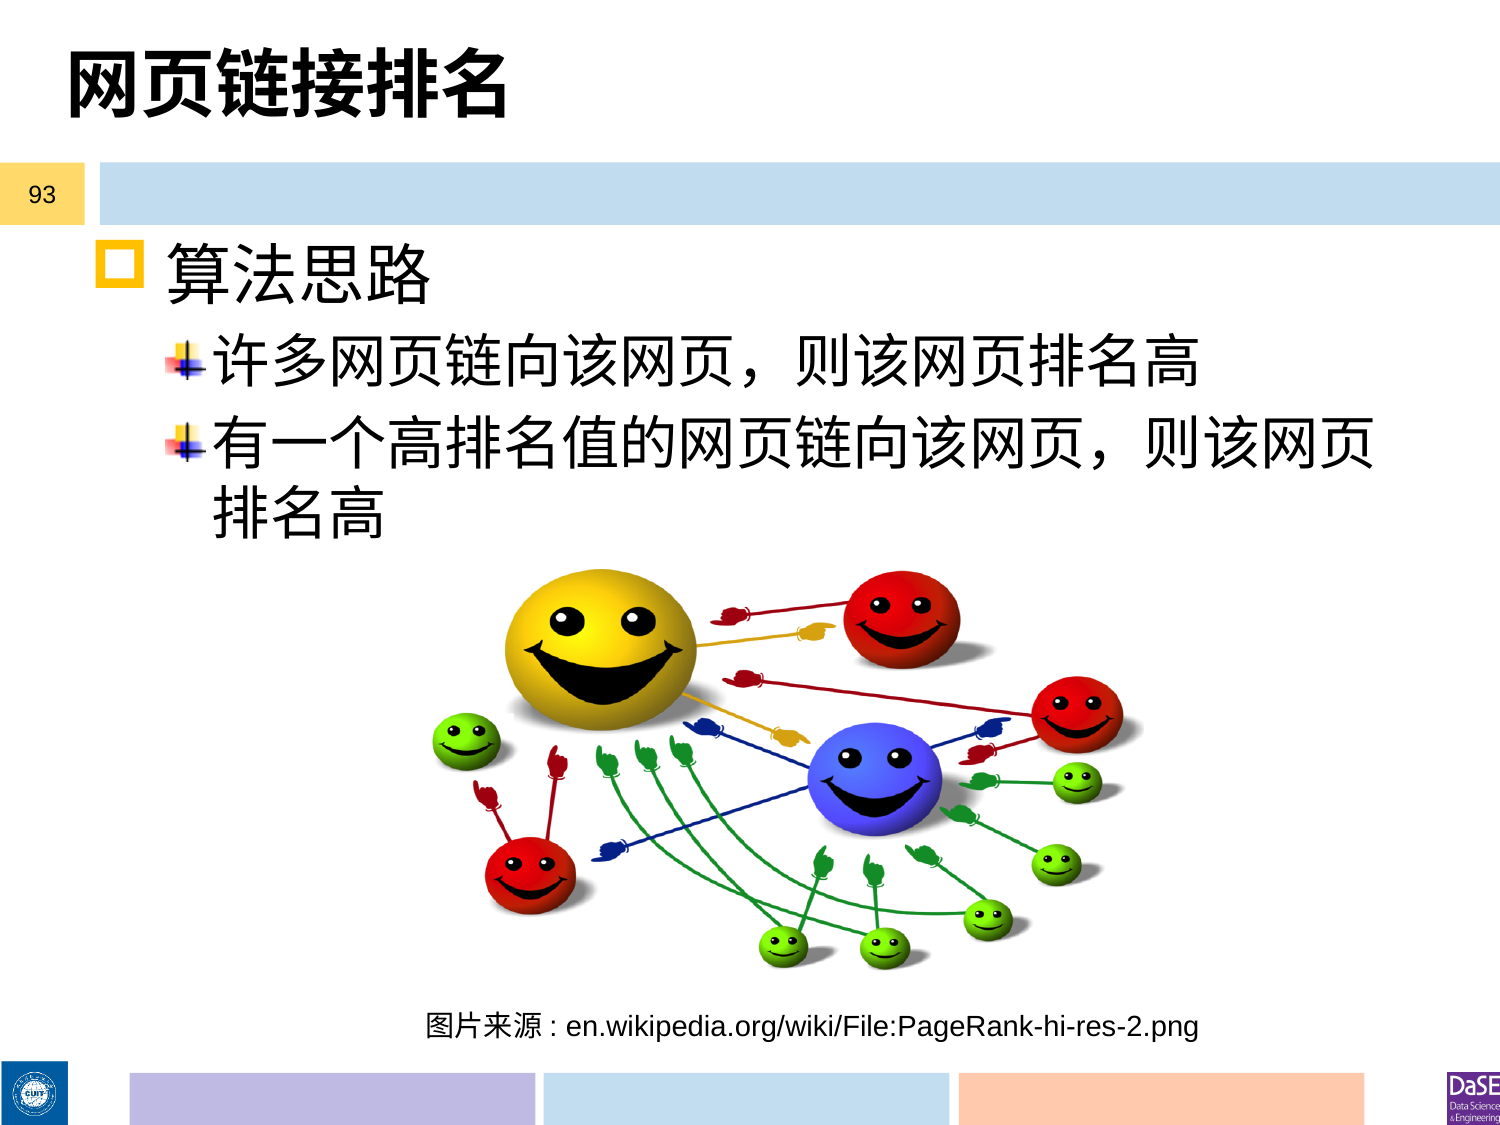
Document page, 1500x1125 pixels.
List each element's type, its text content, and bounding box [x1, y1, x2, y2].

picture [165, 420, 206, 462]
picture [165, 338, 206, 380]
picture [0, 1059, 69, 1125]
picture [424, 569, 1144, 1005]
list 算法思路 许多网页链向该网页，则该网页排名高 有一个高排名值的网页链向该网页，则该网页排名高 [75, 224, 1425, 1005]
picture [1447, 1072, 1500, 1125]
slide_number 93 [0, 162, 85, 225]
text_box 图片来源: en.wikipedia.org/wiki/File:PageRank-hi-res-2.png [410, 999, 1224, 1050]
title 网页链接排名 [50, 0, 1459, 175]
